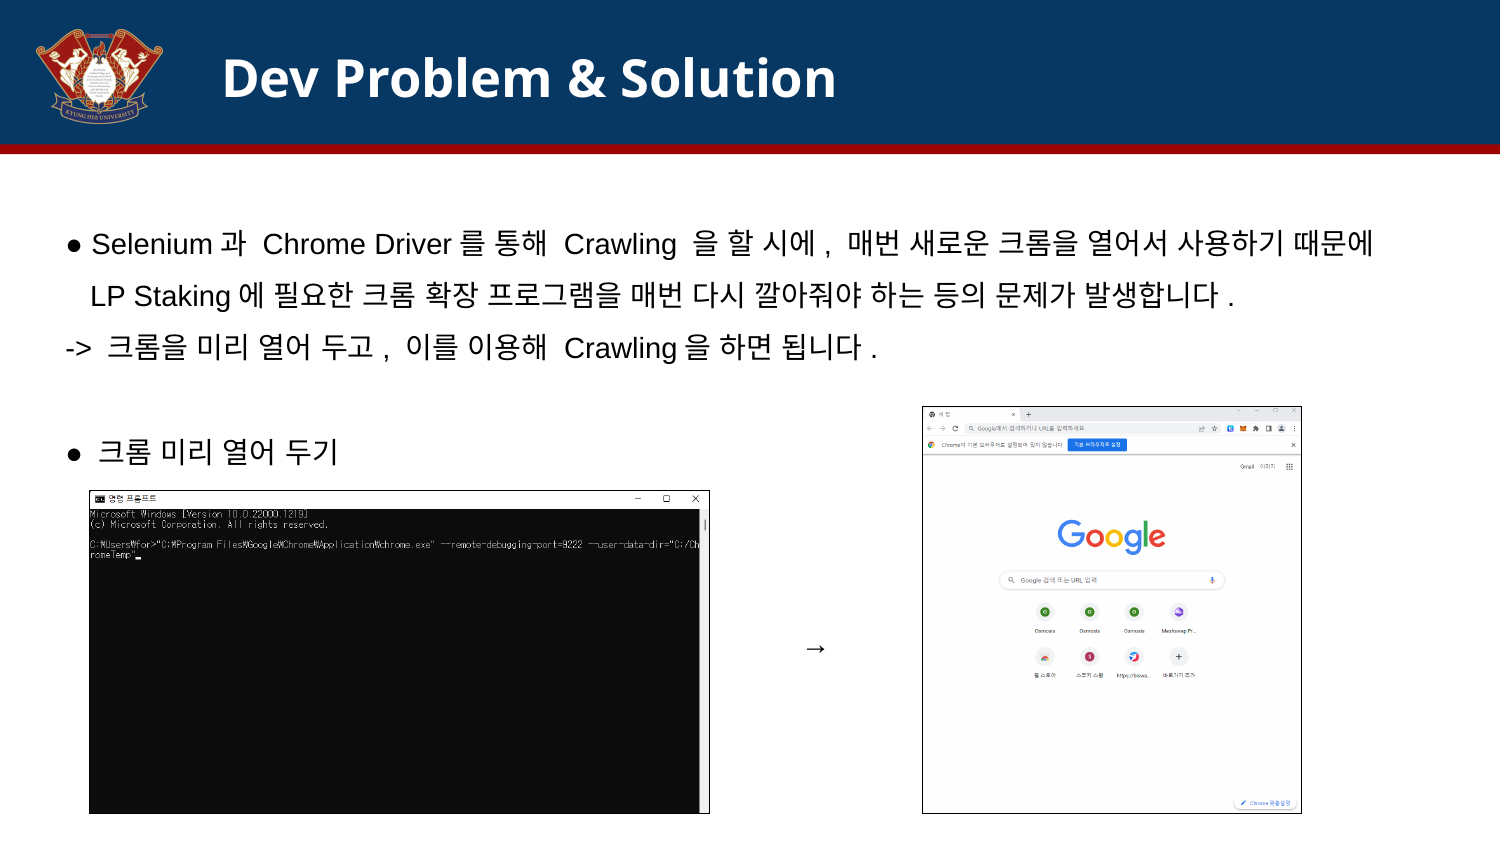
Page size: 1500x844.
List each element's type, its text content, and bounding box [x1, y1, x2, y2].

text_box [0, 0, 1500, 144]
text_box → [786, 618, 846, 668]
picture [89, 490, 710, 814]
picture [922, 406, 1302, 814]
title Dev Problem & Solution [206, 29, 1460, 124]
text_box ● Selenium과 Chrome Driver를 통해 Crawling 을 할 시에, 매번 새로운 크롬을 열어서 사용하기 때문에 LP Staking에 필요한 크롬 확장 프로그램을 매번 다시 깔아줘야 하는 등의 문제가 발생합니다. -> 크롬을 미리 열어 두고, 이를 이용해 Crawling을 하면 됩니다. ● 크롬 미리 열어 두기 [50, 200, 1449, 792]
picture [36, 29, 164, 124]
text_box [0, 144, 1500, 155]
